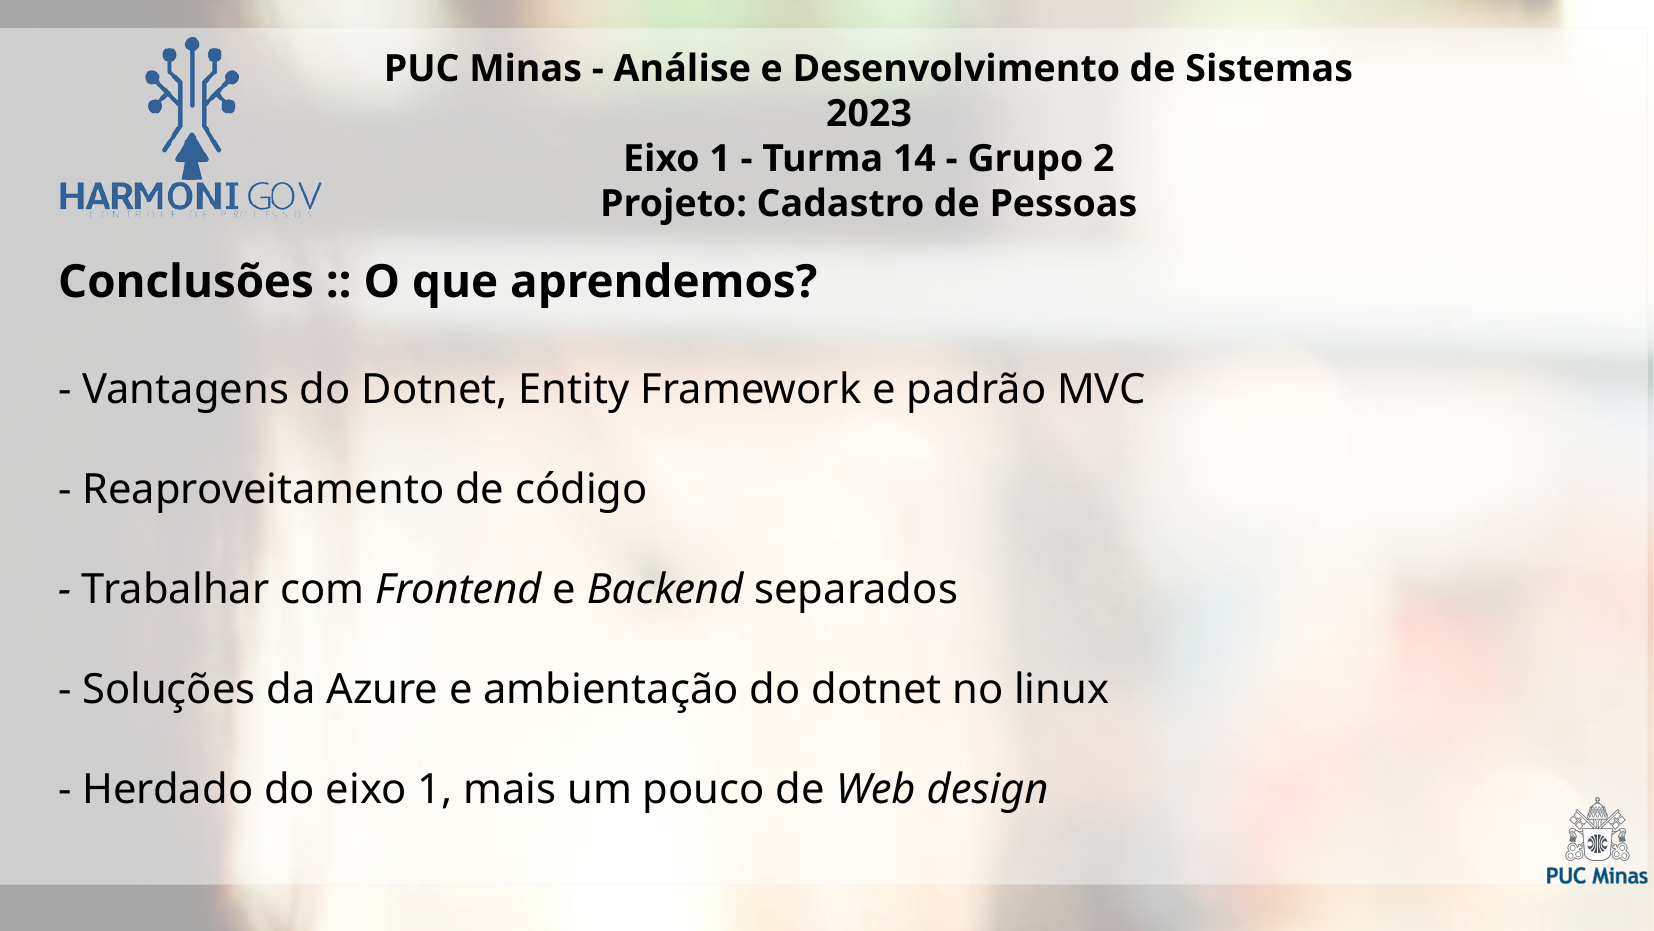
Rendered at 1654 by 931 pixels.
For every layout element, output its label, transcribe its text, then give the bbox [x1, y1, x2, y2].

picture [0, 0, 1654, 931]
text_box [0, 28, 1648, 885]
text_box PUC Minas - Análise e Desenvolvimento de Sistemas 2023 Eixo 1 - Turma 14 - Grupo 2 Projeto: Cadastro de Pessoas [324, 36, 1417, 204]
picture [58, 36, 322, 218]
text_box Conclusões :: O que aprendemos? - Vantagens do Dotnet, Entity Framework e padrão MVC - Reaproveitamento de código - Trabalhar com Frontend e Backend separados - Soluções da Azure e ambientação do dotnet no linux - Herdado do eixo 1, mais um pouco de Web design [43, 244, 1624, 835]
